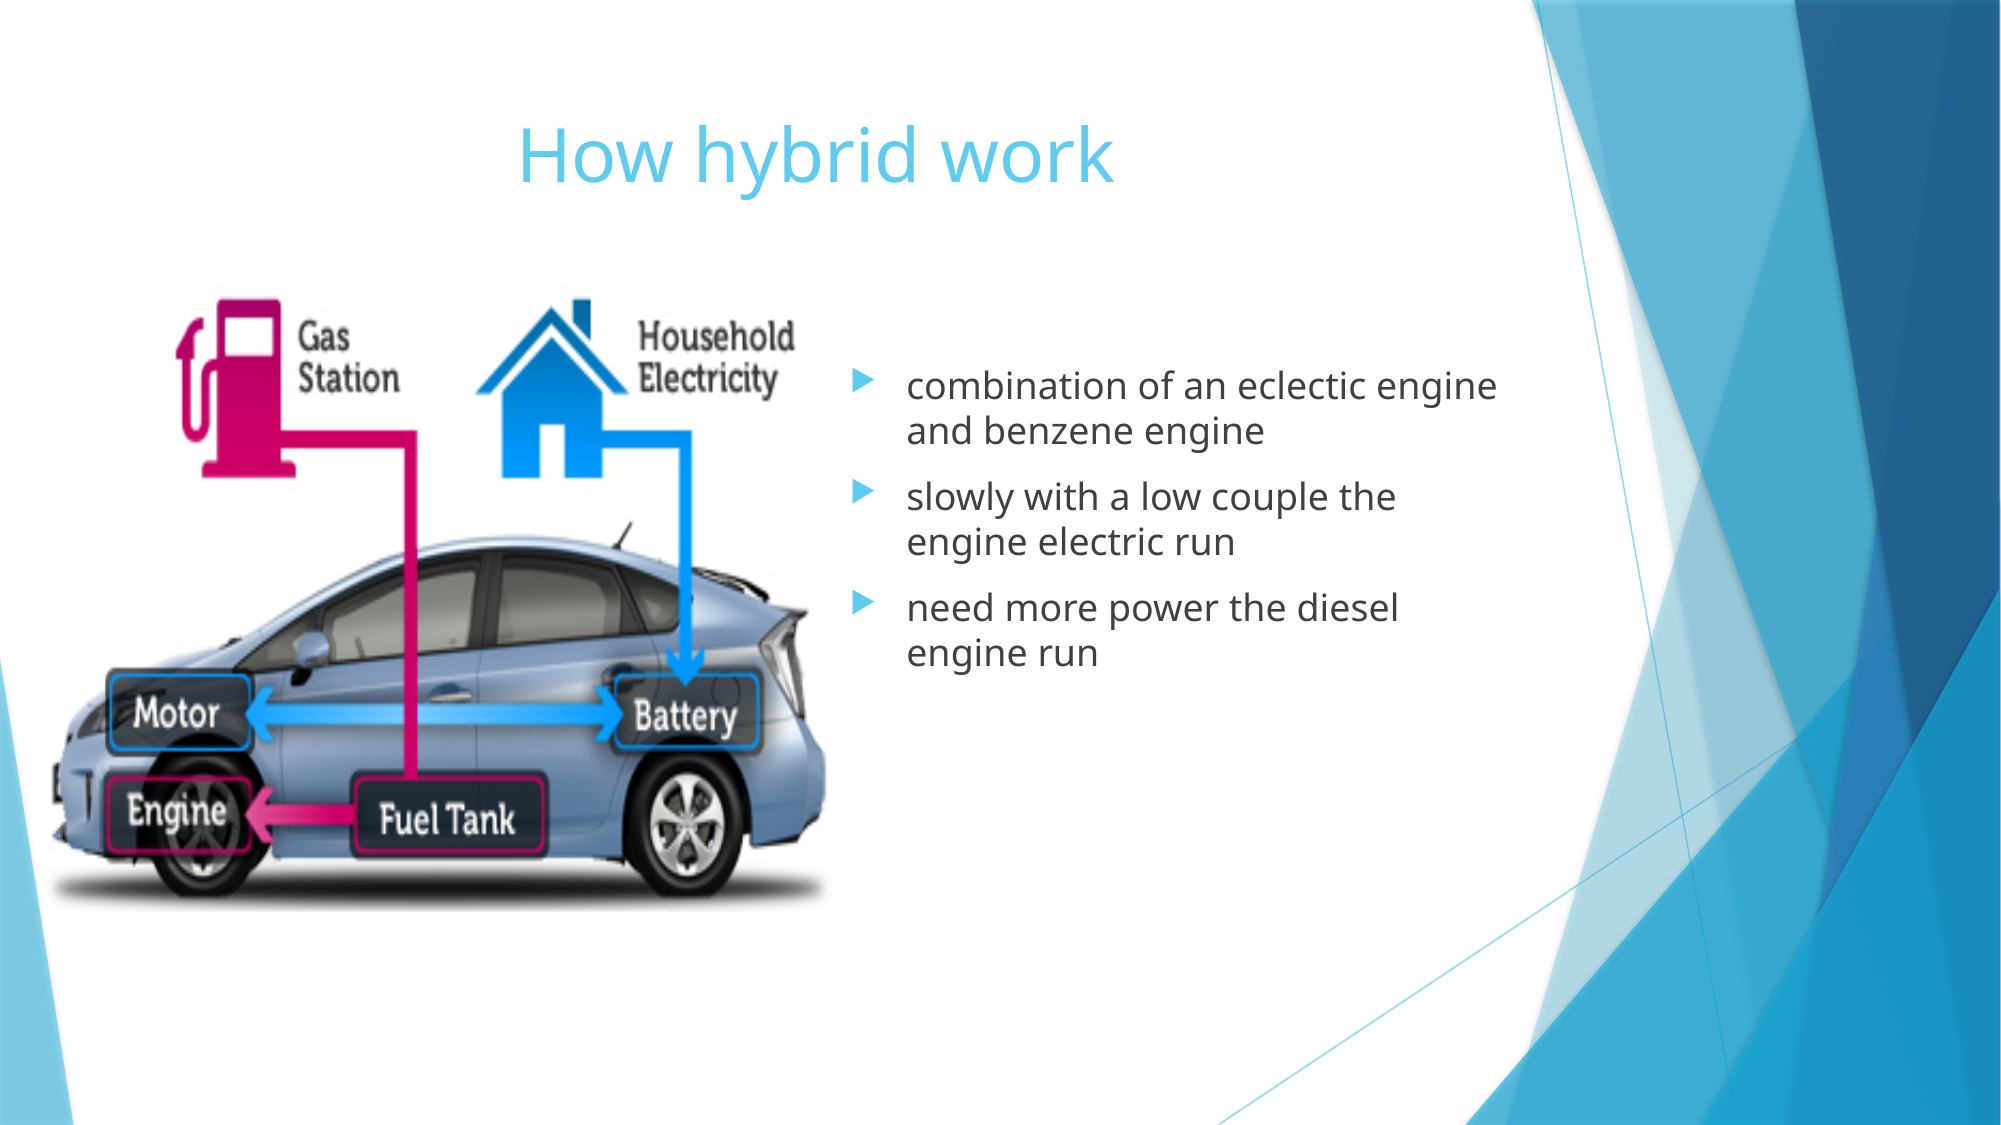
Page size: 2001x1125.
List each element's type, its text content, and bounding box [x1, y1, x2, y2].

title How hybrid work [111, 99, 1522, 317]
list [43, 283, 836, 937]
list combination of an eclectic engine and benzene engine slowly with a low couple the engine electric run need more power the diesel engine run [834, 354, 1522, 992]
